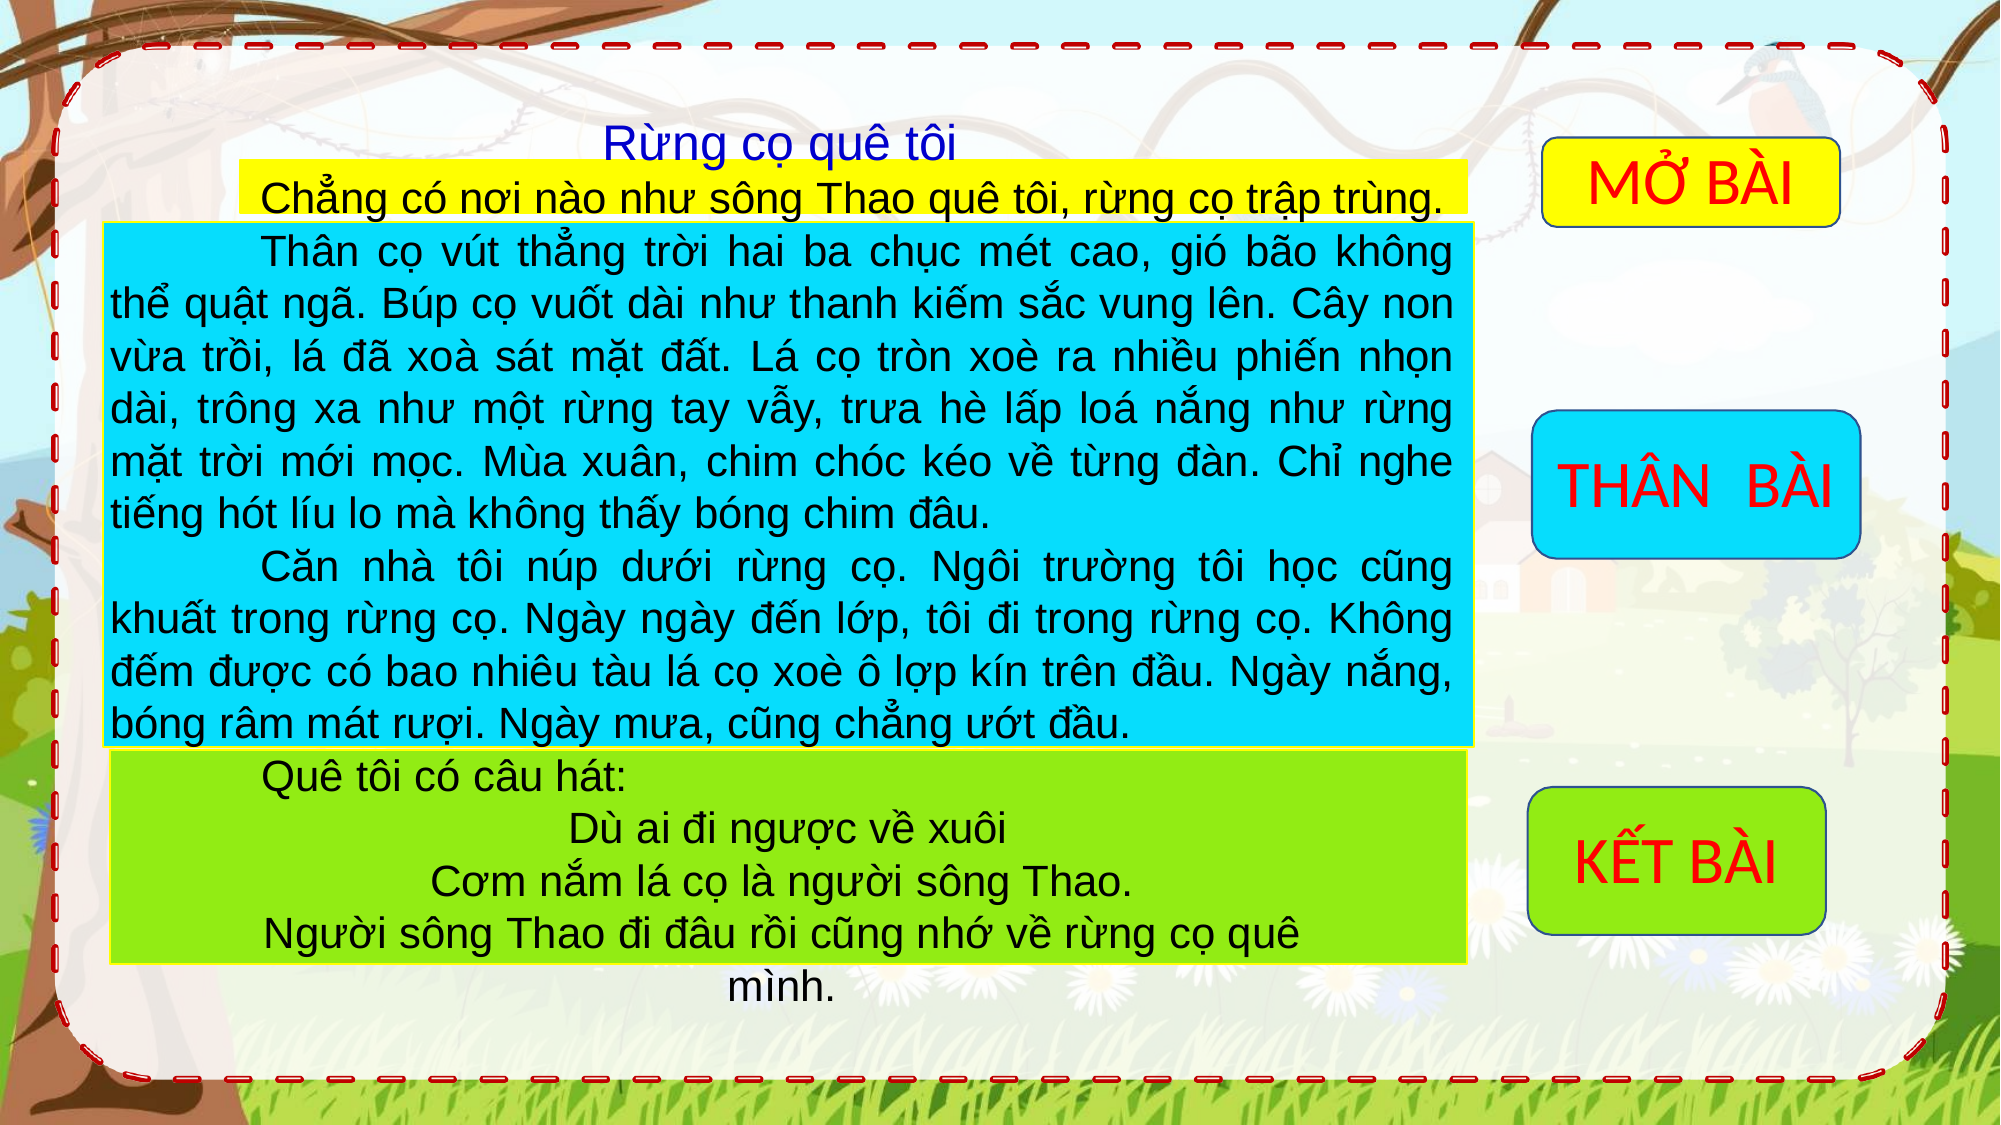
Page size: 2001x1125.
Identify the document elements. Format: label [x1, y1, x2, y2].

text_box [101, 220, 1862, 749]
text_box [51, 41, 1949, 1084]
picture [0, 0, 2000, 1125]
text_box [108, 748, 1828, 966]
